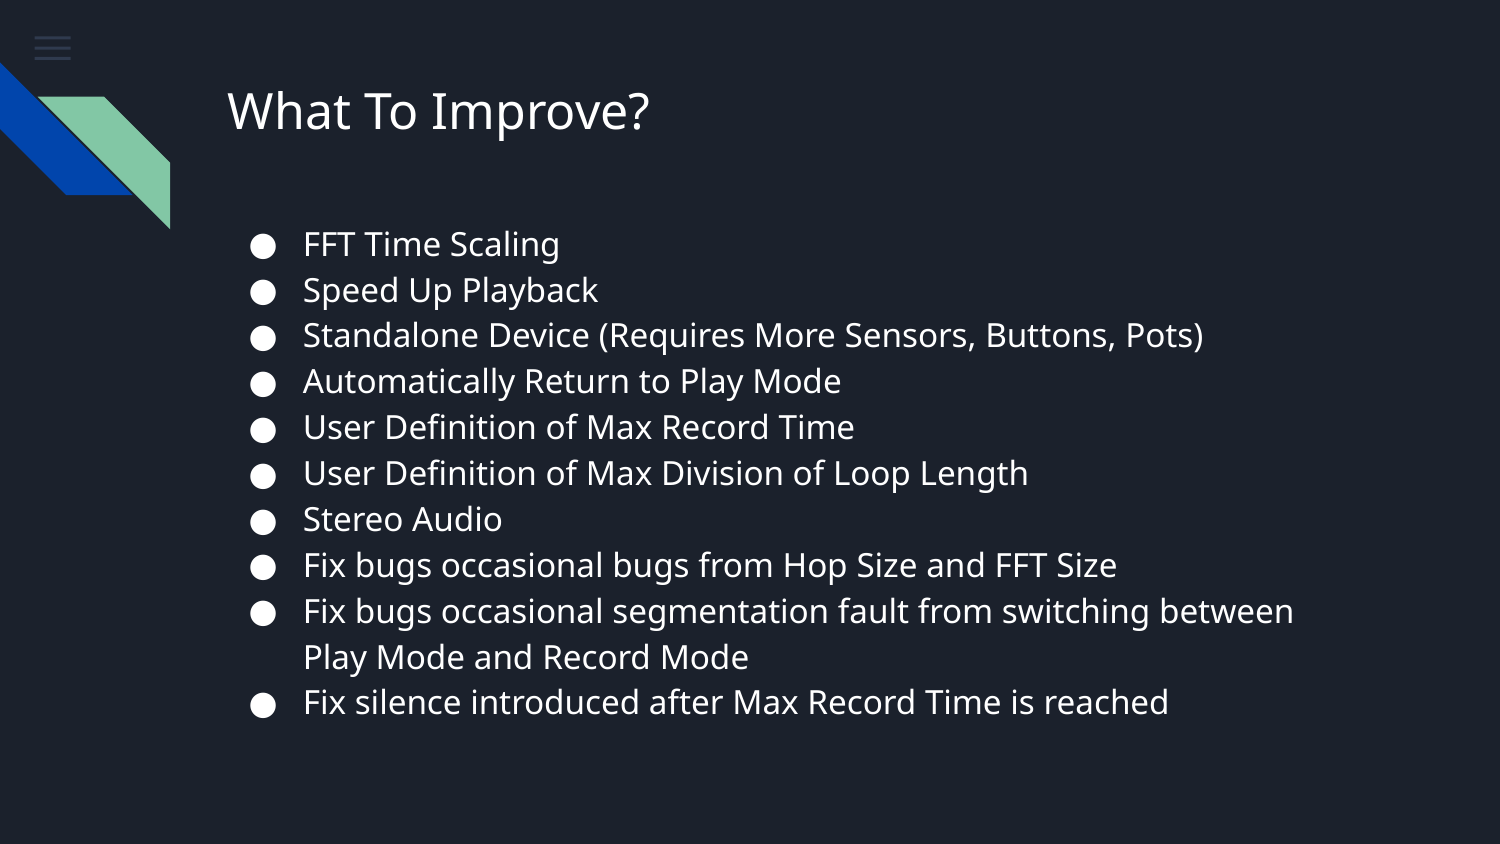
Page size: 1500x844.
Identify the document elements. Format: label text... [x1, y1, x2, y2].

list FFT Time Scaling Speed Up Playback Standalone Device (Requires More Sensors, Buttons, Pots) Automatically Return to Play Mode User Definition of Max Record Time User Definition of Max Division of Loop Length Stereo Audio Fix bugs occasional bugs from Hop Size and FFT Size Fix bugs occasional segmentation fault from switching between Play Mode and Record Mode Fix silence introduced after Max Record Time is reached [212, 201, 1368, 680]
title What To Improve? [212, 64, 1368, 201]
